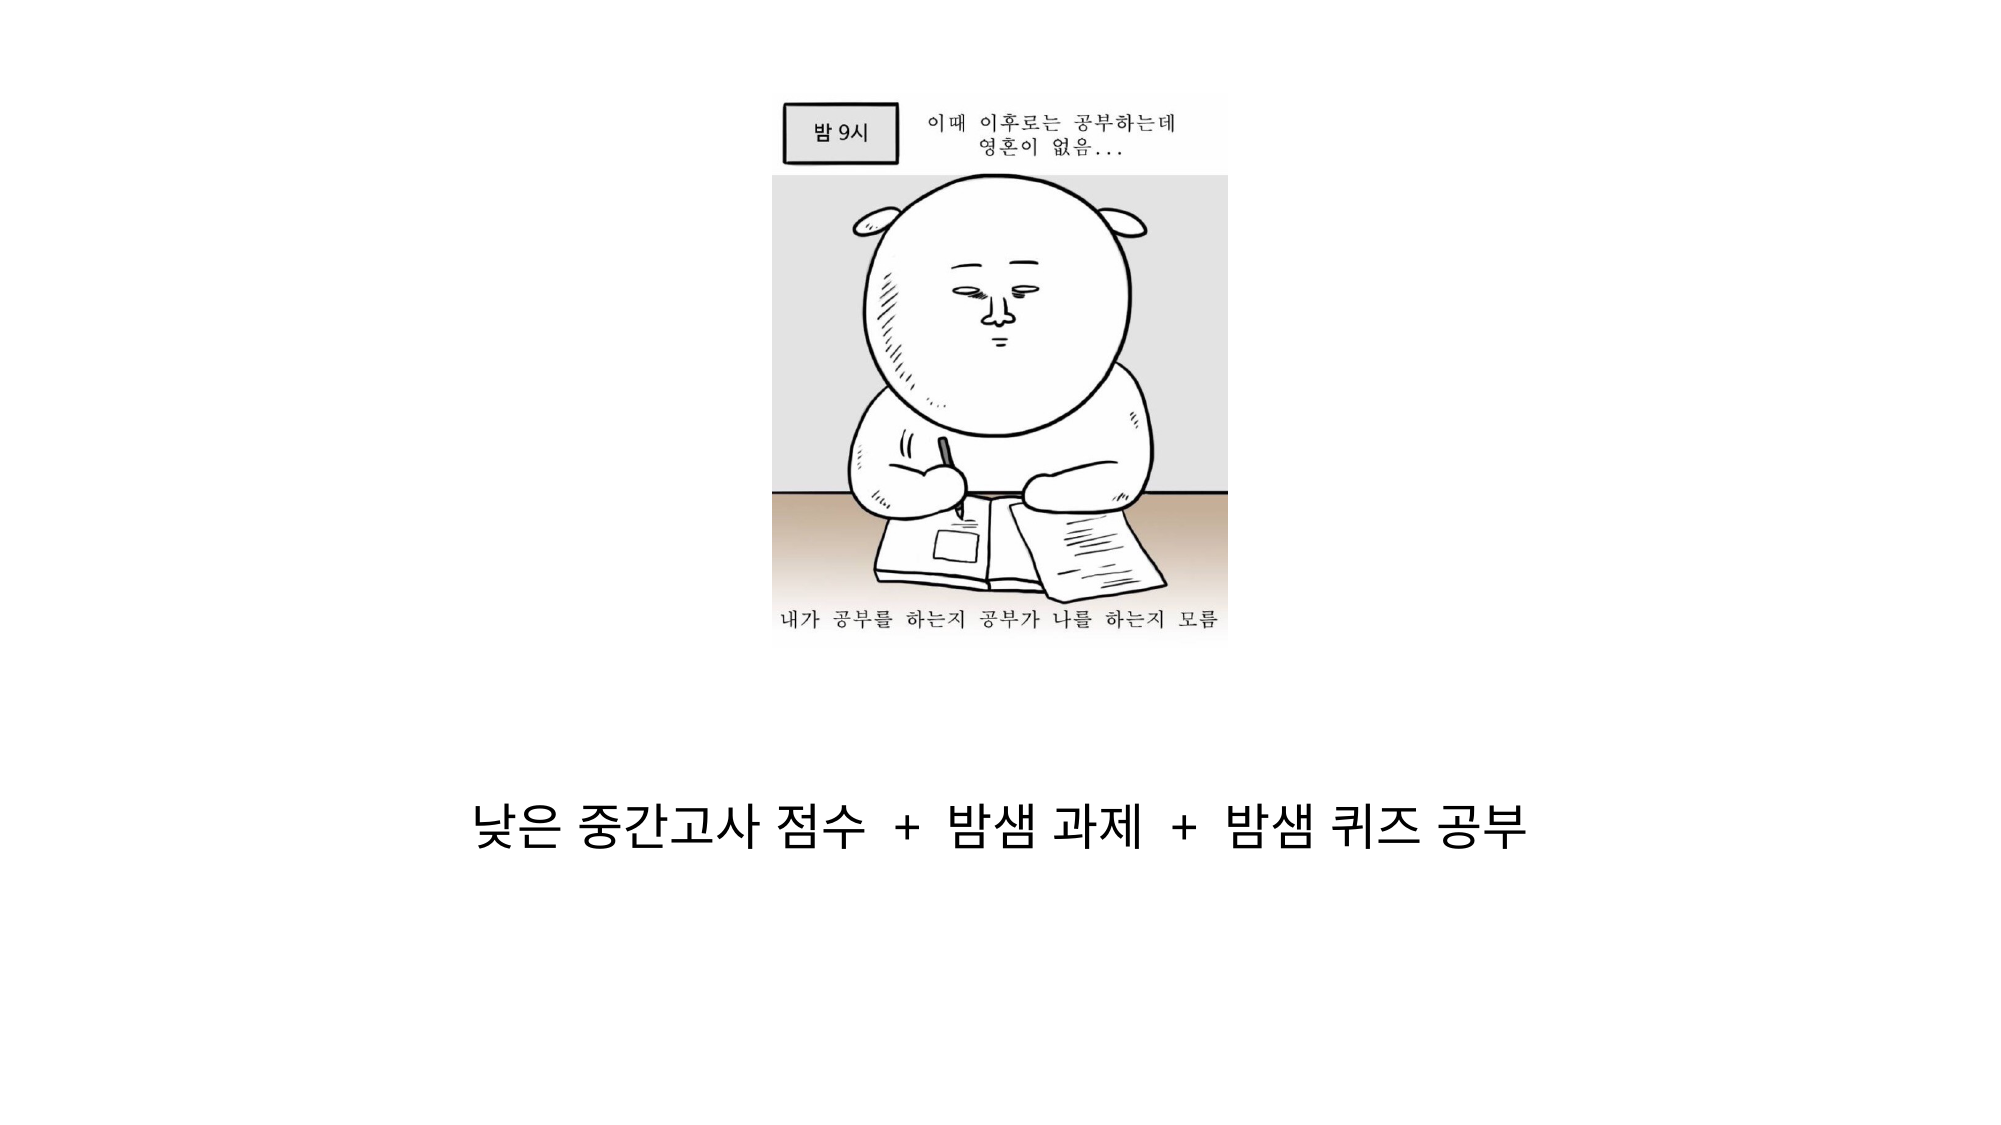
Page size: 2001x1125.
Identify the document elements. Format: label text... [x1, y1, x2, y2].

picture [772, 90, 1228, 654]
text_box 낮은 중간고사 점수 + 밤샘 과제 + 밤샘 퀴즈 공부 [456, 788, 1544, 863]
